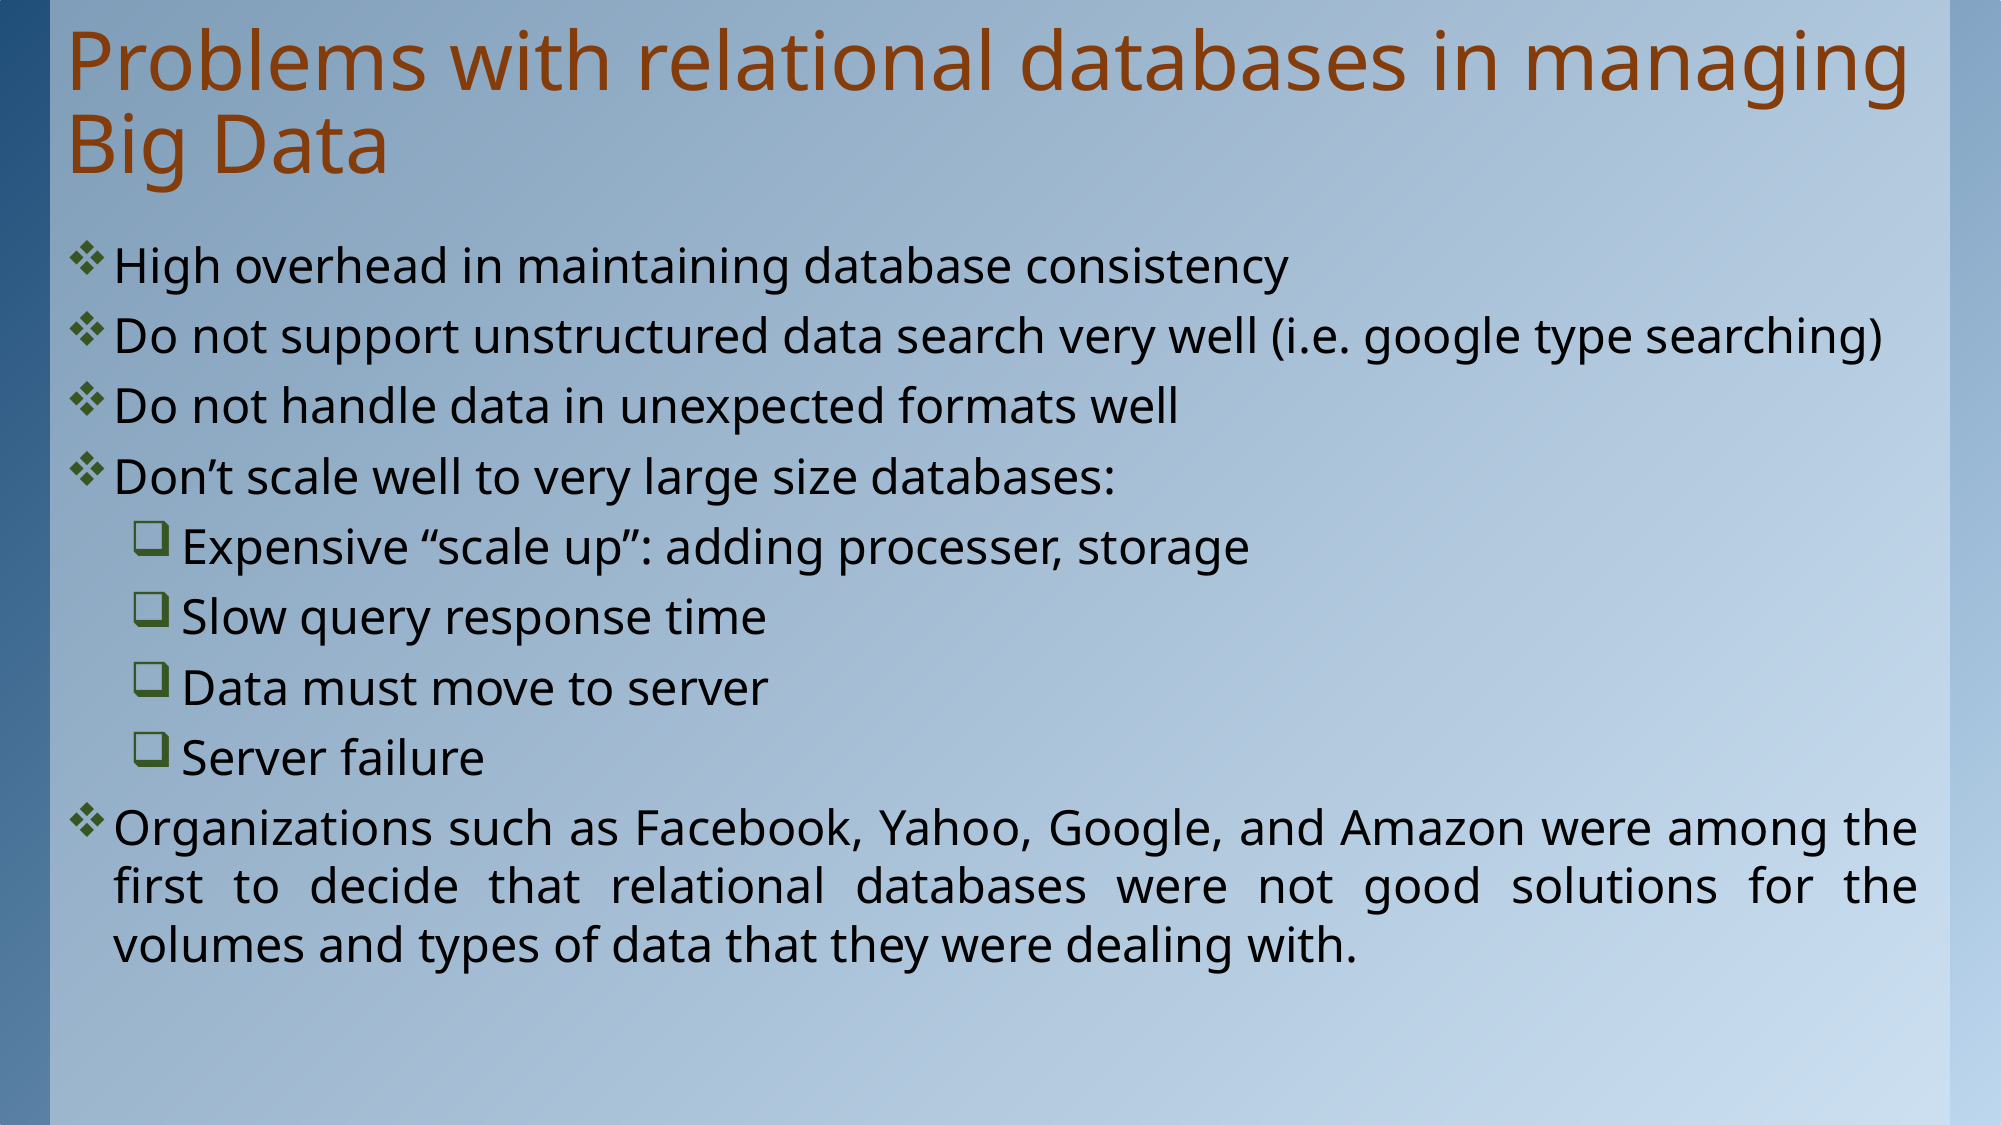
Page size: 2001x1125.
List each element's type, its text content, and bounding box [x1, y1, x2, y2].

title Problems with relational databases in managing Big Data [45, 12, 1940, 200]
list High overhead in maintaining database consistency Do not support unstructured data search very well (i.e. google type searching) Do not handle data in unexpected formats well Don’t scale well to very large size databases: Expensive “scale up”: adding processer, storage Slow query response time Data must move to server Server failure Organizations such as Facebook, Yahoo, Google, and Amazon were among the first to decide that relational databases were not good solutions for the volumes and types of data that they were dealing with. [45, 224, 1940, 1025]
